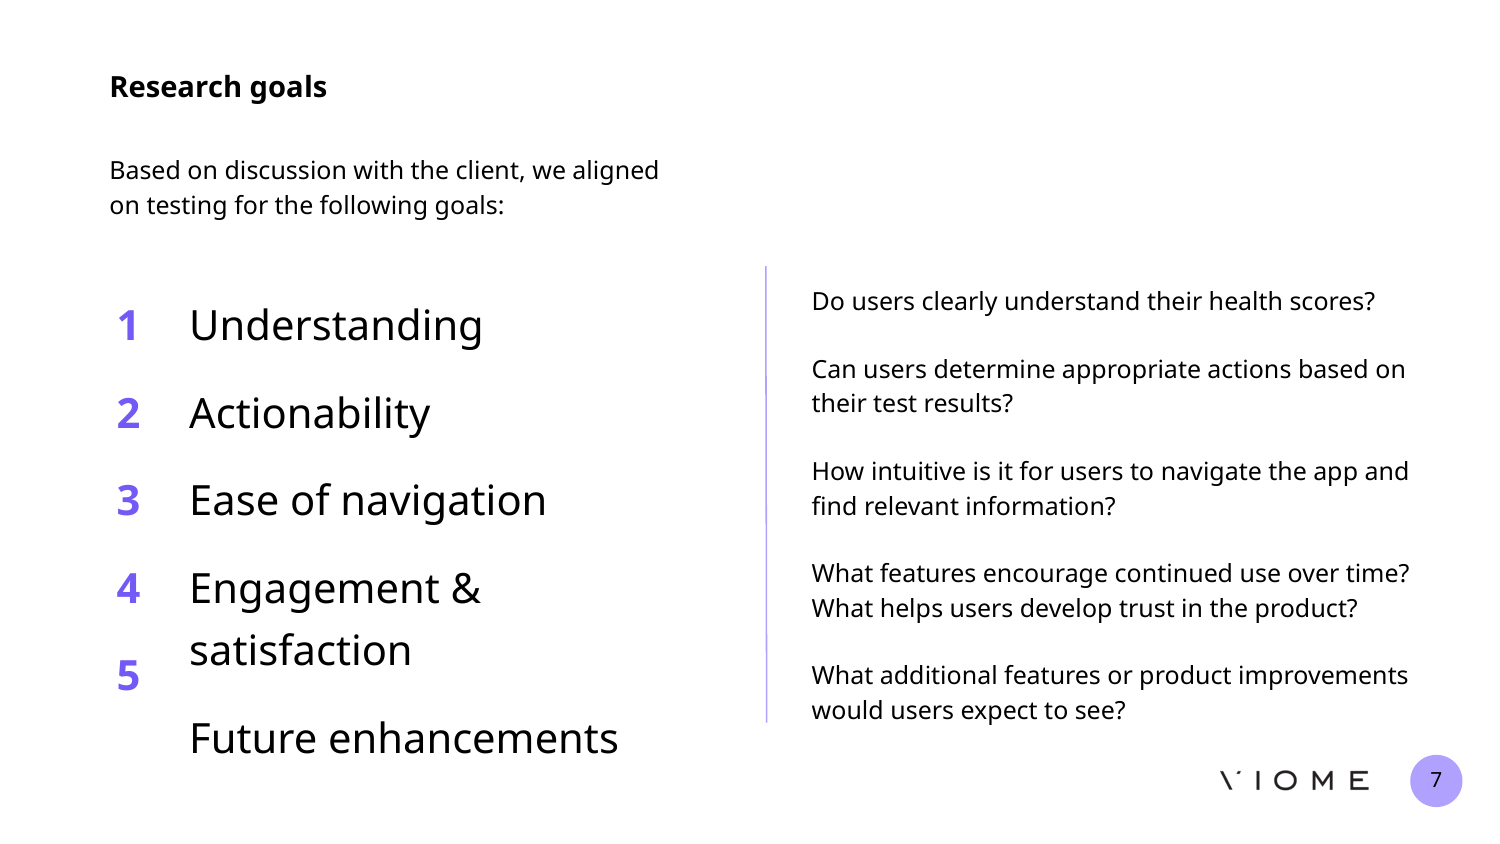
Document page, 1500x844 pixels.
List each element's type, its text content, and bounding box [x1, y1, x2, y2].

title Research goals [94, 53, 545, 119]
list Do users clearly understand their health scores? Can users determine appropriate actions based on their test results? How intuitive is it for users to navigate the app and find relevant information? What features encourage continued use over time? What helps users develop trust in the product? What additional features or product improvements would users expect to see? [796, 266, 1428, 836]
list 1 2 3 4 5 [101, 271, 208, 717]
slide_number ‹#› [1428, 748, 1482, 814]
picture [1219, 741, 1369, 821]
list Based on discussion with the client, we aligned on testing for the following goals: [94, 135, 688, 229]
list Understanding Actionability Ease of navigation Engagement & satisfaction Future enhancements [208, 271, 720, 717]
